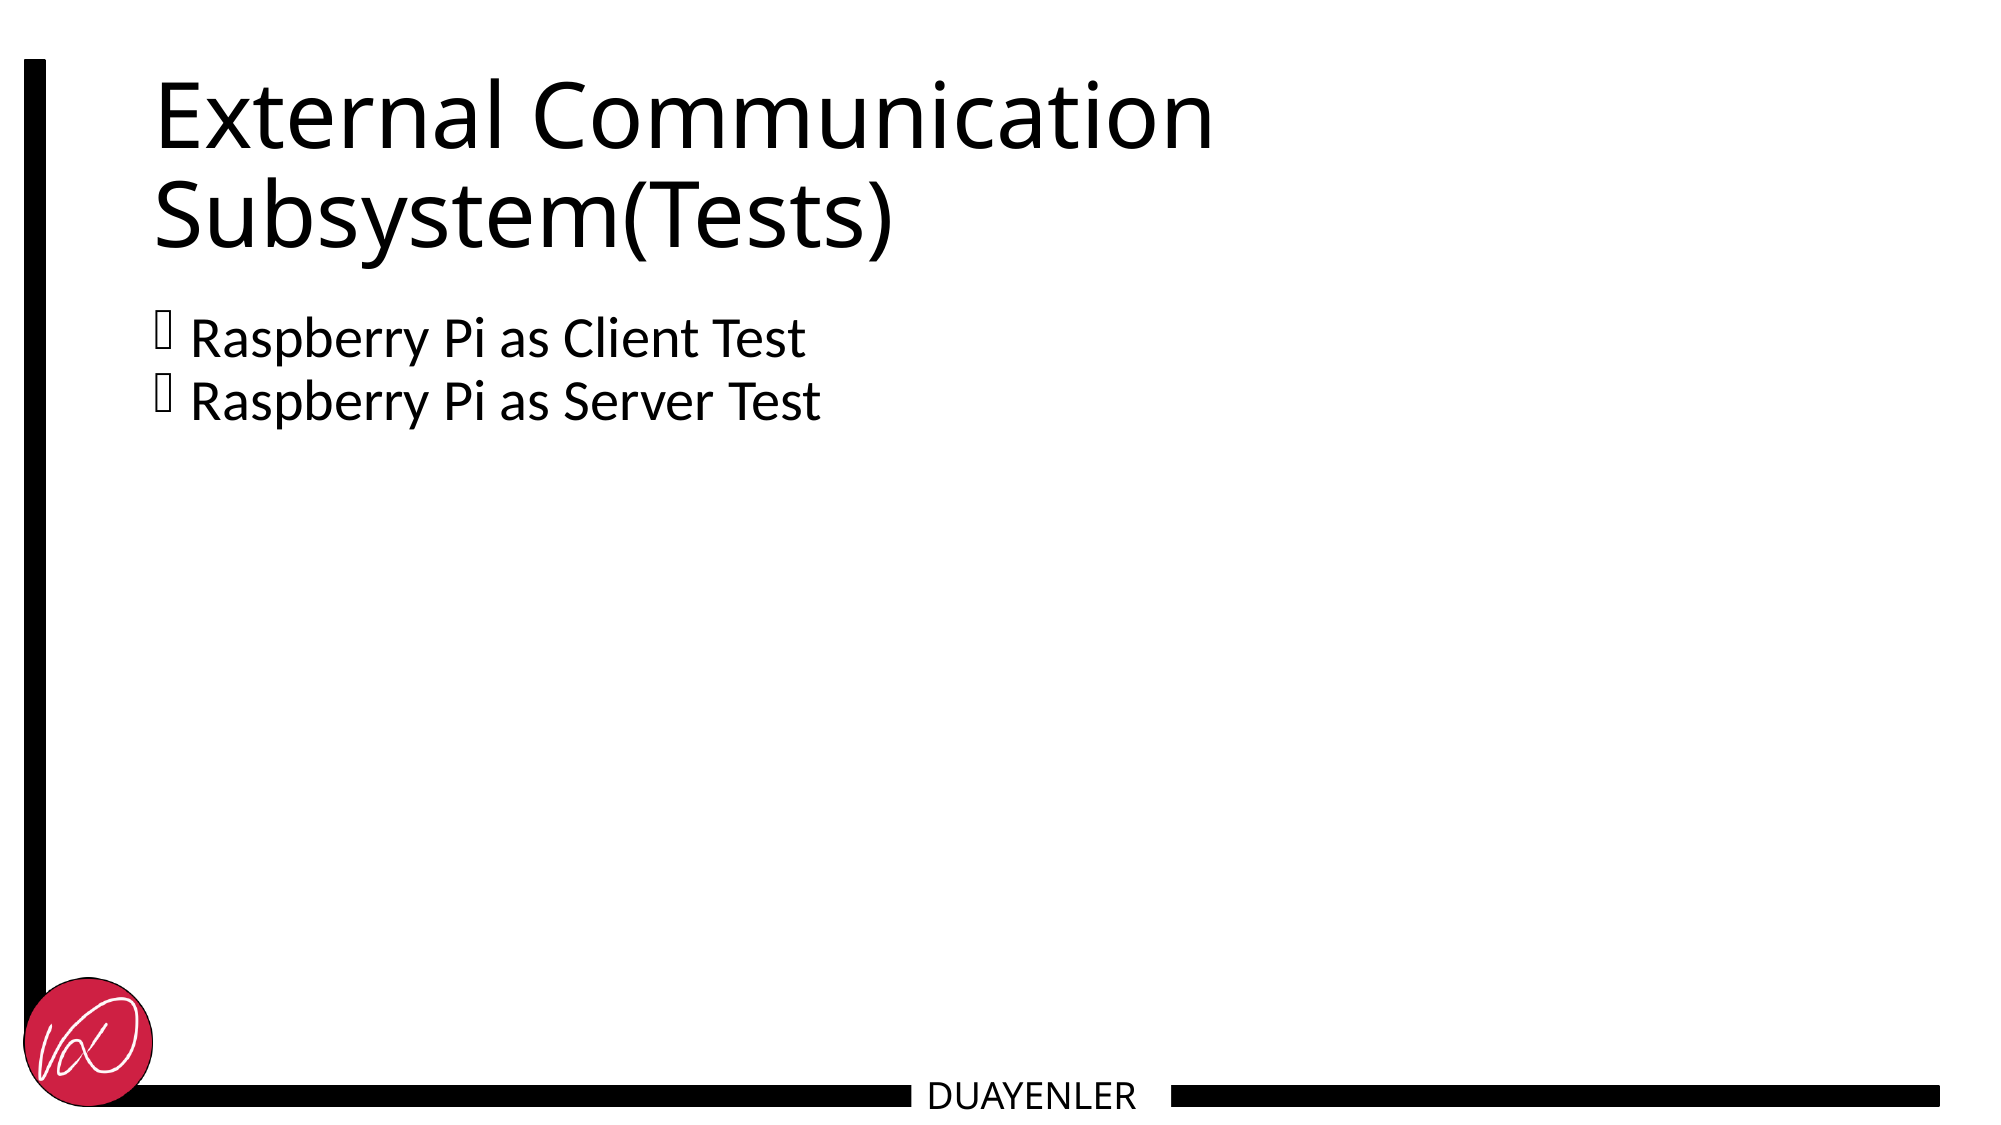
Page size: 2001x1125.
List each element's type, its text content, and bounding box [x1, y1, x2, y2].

text_box DUAYENLER [911, 1064, 1172, 1125]
text_box [1172, 1085, 1940, 1107]
text_box Raspberry Pi as Client Test Raspberry Pi as Server Test [138, 299, 1864, 1014]
text_box [24, 59, 46, 977]
text_box [153, 1085, 911, 1107]
text_box External Communication Subsystem(Tests) [138, 60, 1864, 278]
picture [23, 977, 153, 1107]
